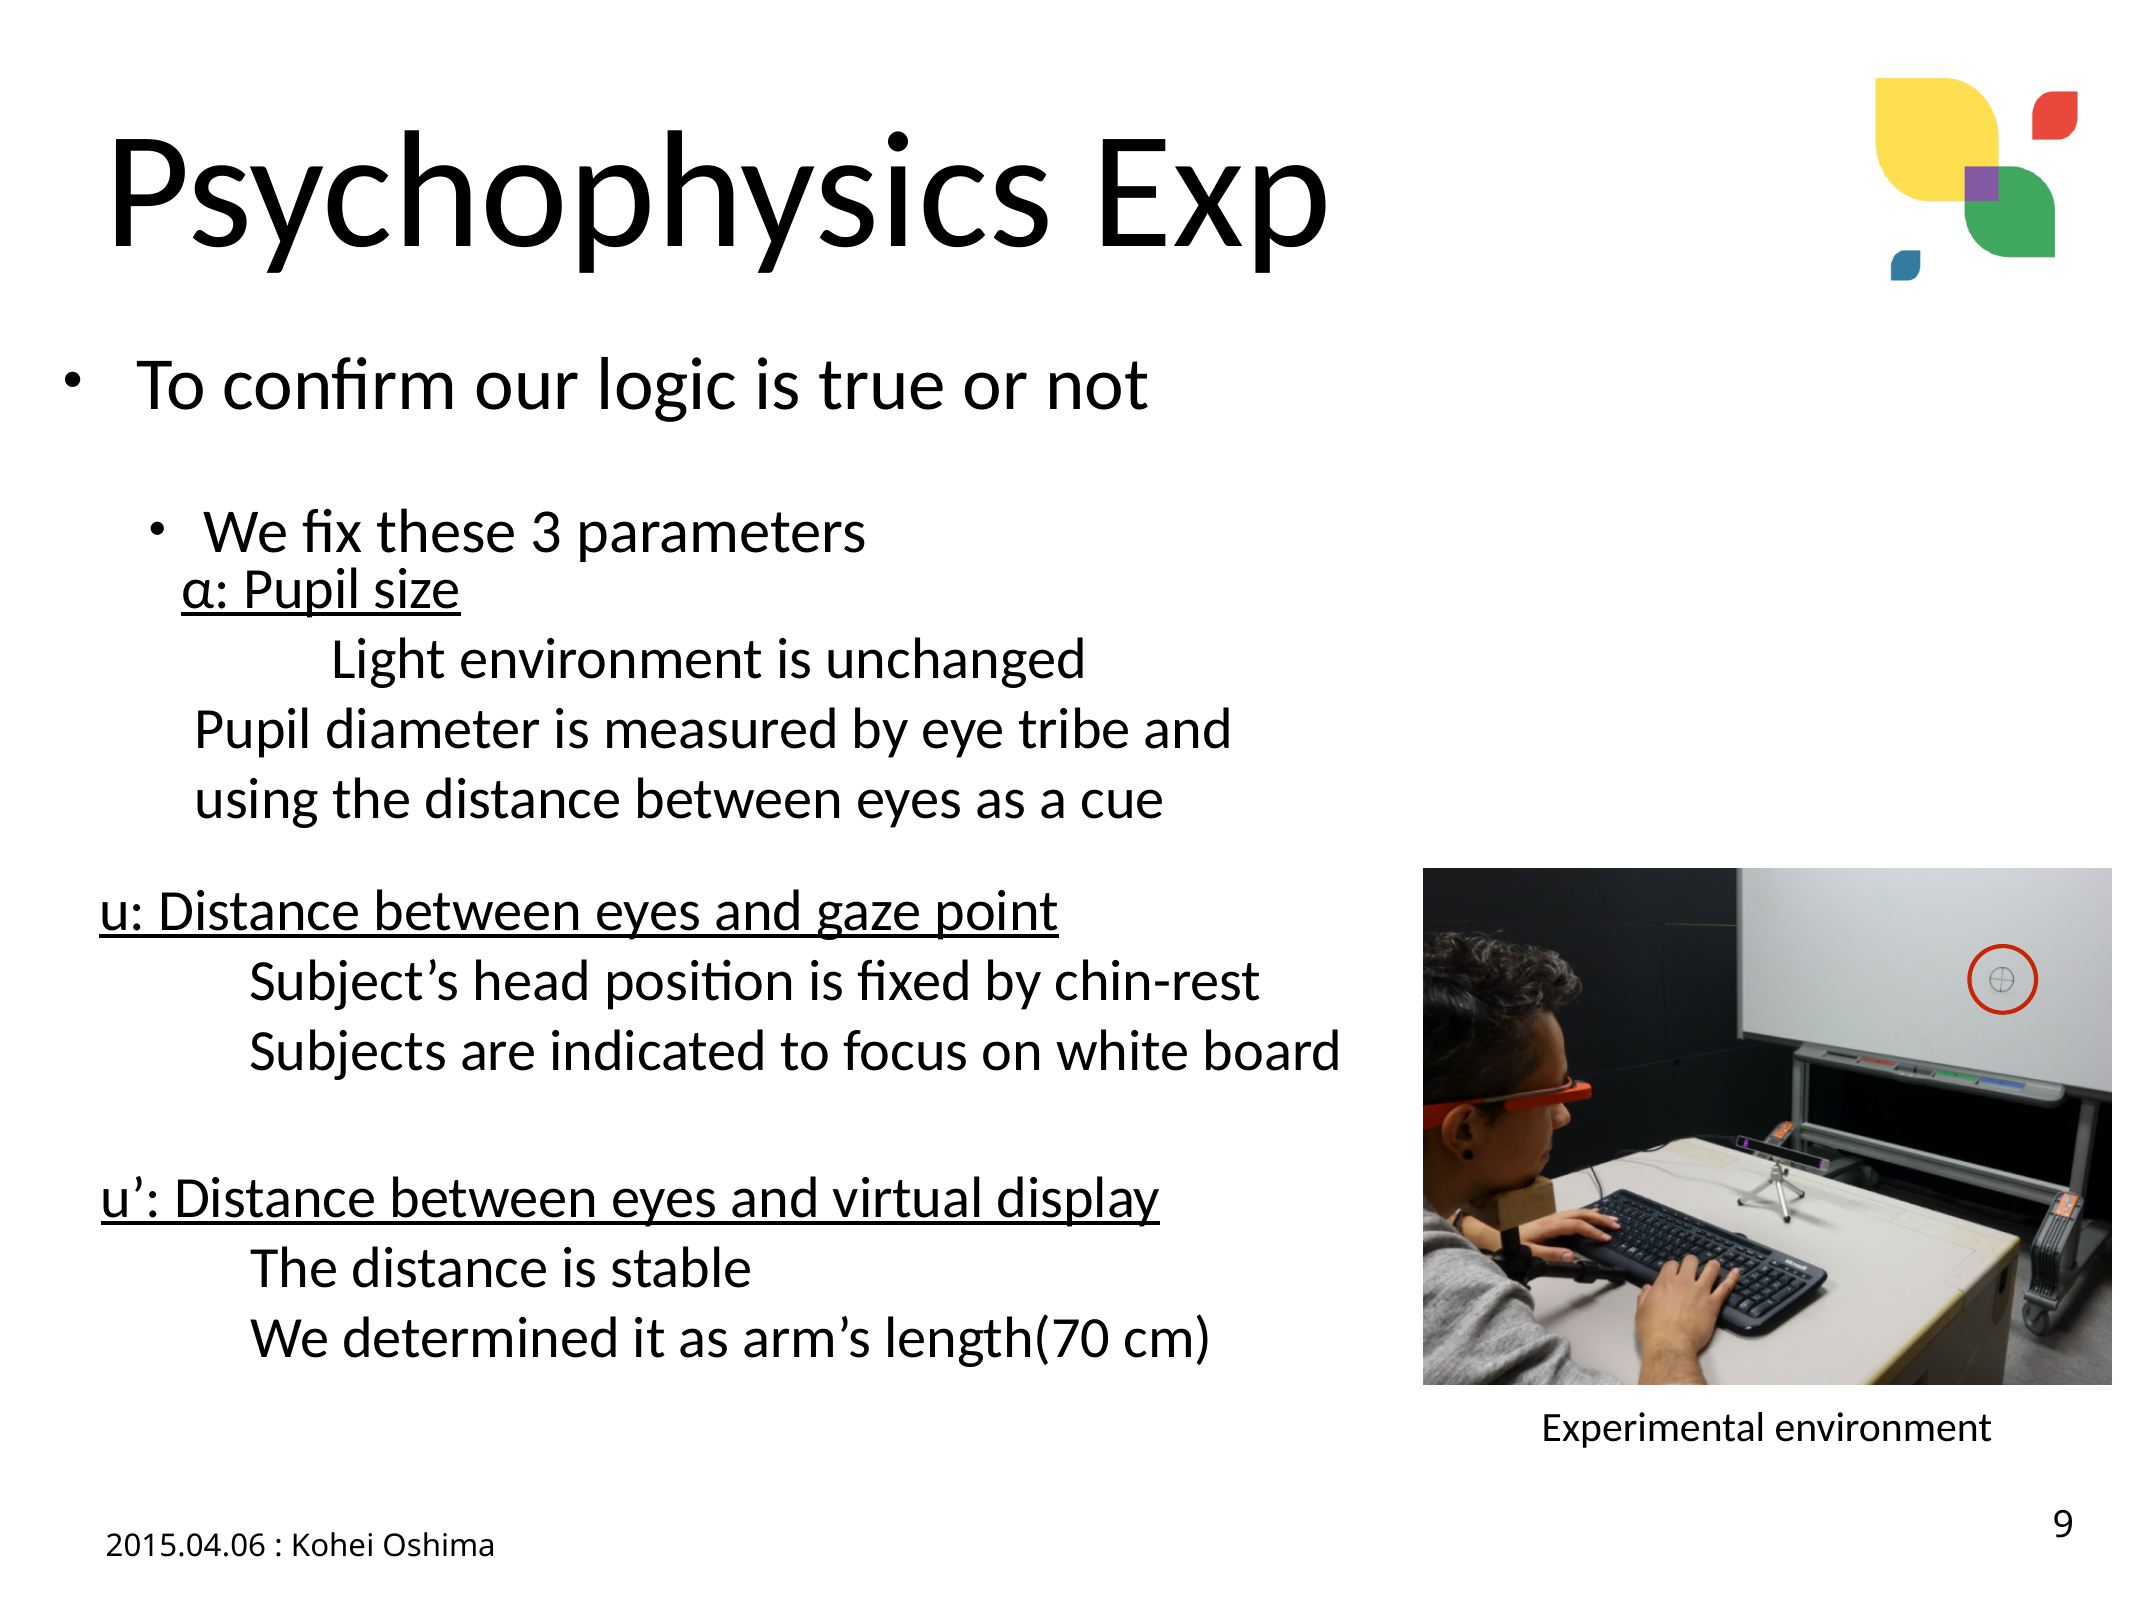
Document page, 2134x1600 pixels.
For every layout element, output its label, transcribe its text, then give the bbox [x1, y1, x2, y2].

picture [1422, 868, 2112, 1386]
text_box 2015.04.06 : Kohei Oshima [97, 1516, 505, 1571]
text_box u: Distance between eyes and gaze point Subject’s head position is fixed by chin-rest Subjects are indicated to focus on white board [90, 863, 1352, 1091]
list To confirm our logic is true or not [62, 333, 2071, 1501]
text_box ・We fix these 3 parameters [118, 481, 1044, 574]
text_box α: Pupil size Light environment is unchanged Pupil diameter is measured by eye tribe and using the distance between eyes as a cue [173, 541, 1255, 839]
text_box Experimental environment [1533, 1391, 2002, 1459]
title Psychophysics Exp [103, 73, 1875, 286]
text_box u’: Distance between eyes and virtual display The distance is stable We determined it as arm’s length(70 cm) [92, 1151, 1222, 1378]
slide_number 9 [2041, 1499, 2086, 1572]
picture [1874, 77, 2078, 281]
